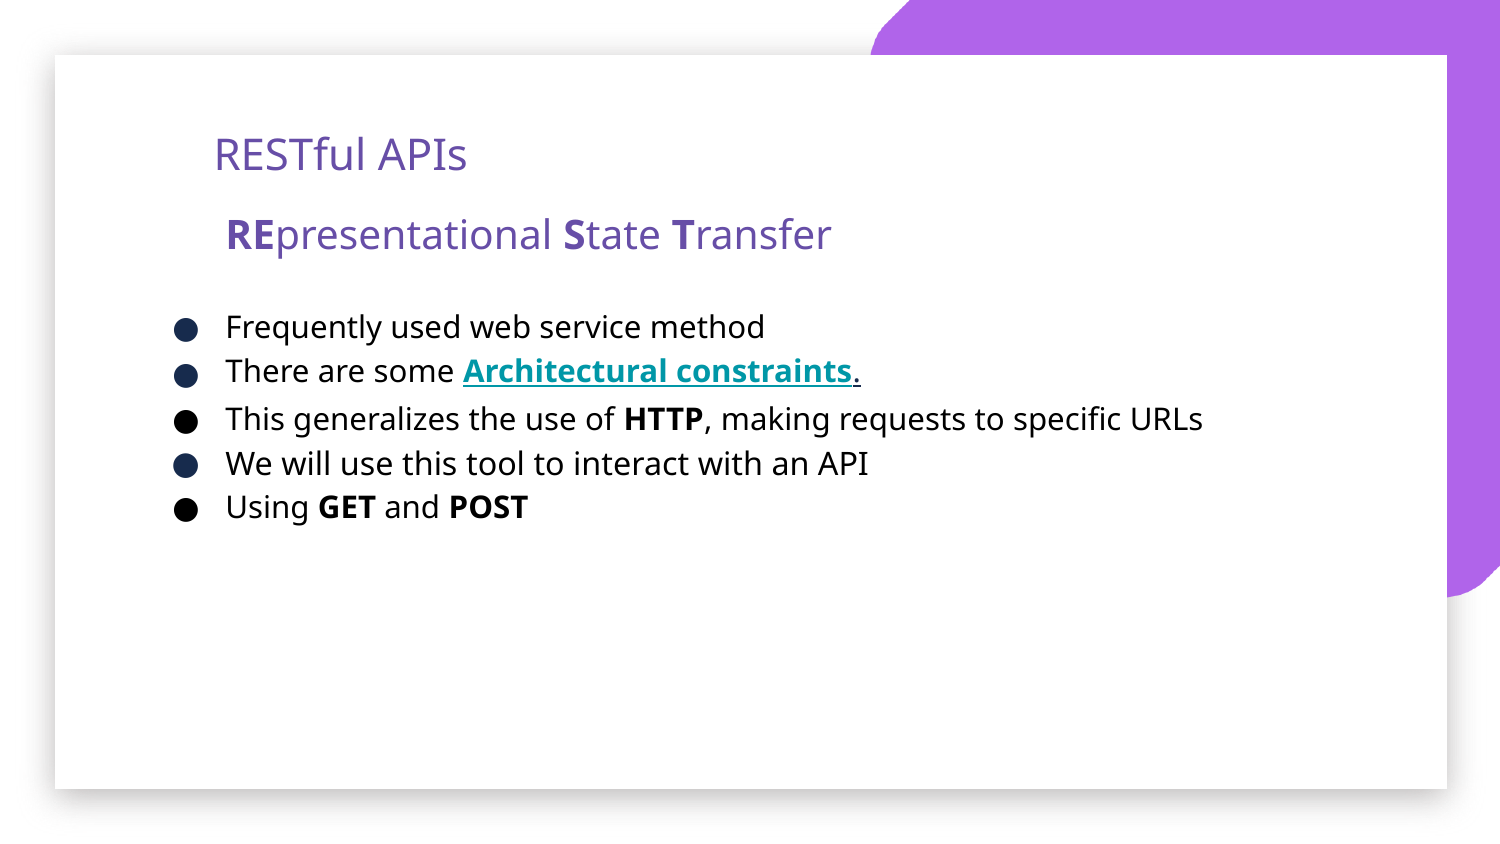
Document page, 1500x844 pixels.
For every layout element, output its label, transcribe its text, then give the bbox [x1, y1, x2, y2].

text_box REpresentational State Transfer Frequently used web service method There are some Architectural constraints. This generalizes the use of HTTP, making requests to specific URLs We will use this tool to interact with an API Using GET and POST [135, 187, 1348, 737]
text_box RESTful APIs [198, 112, 1188, 175]
picture [0, 0, 1500, 844]
